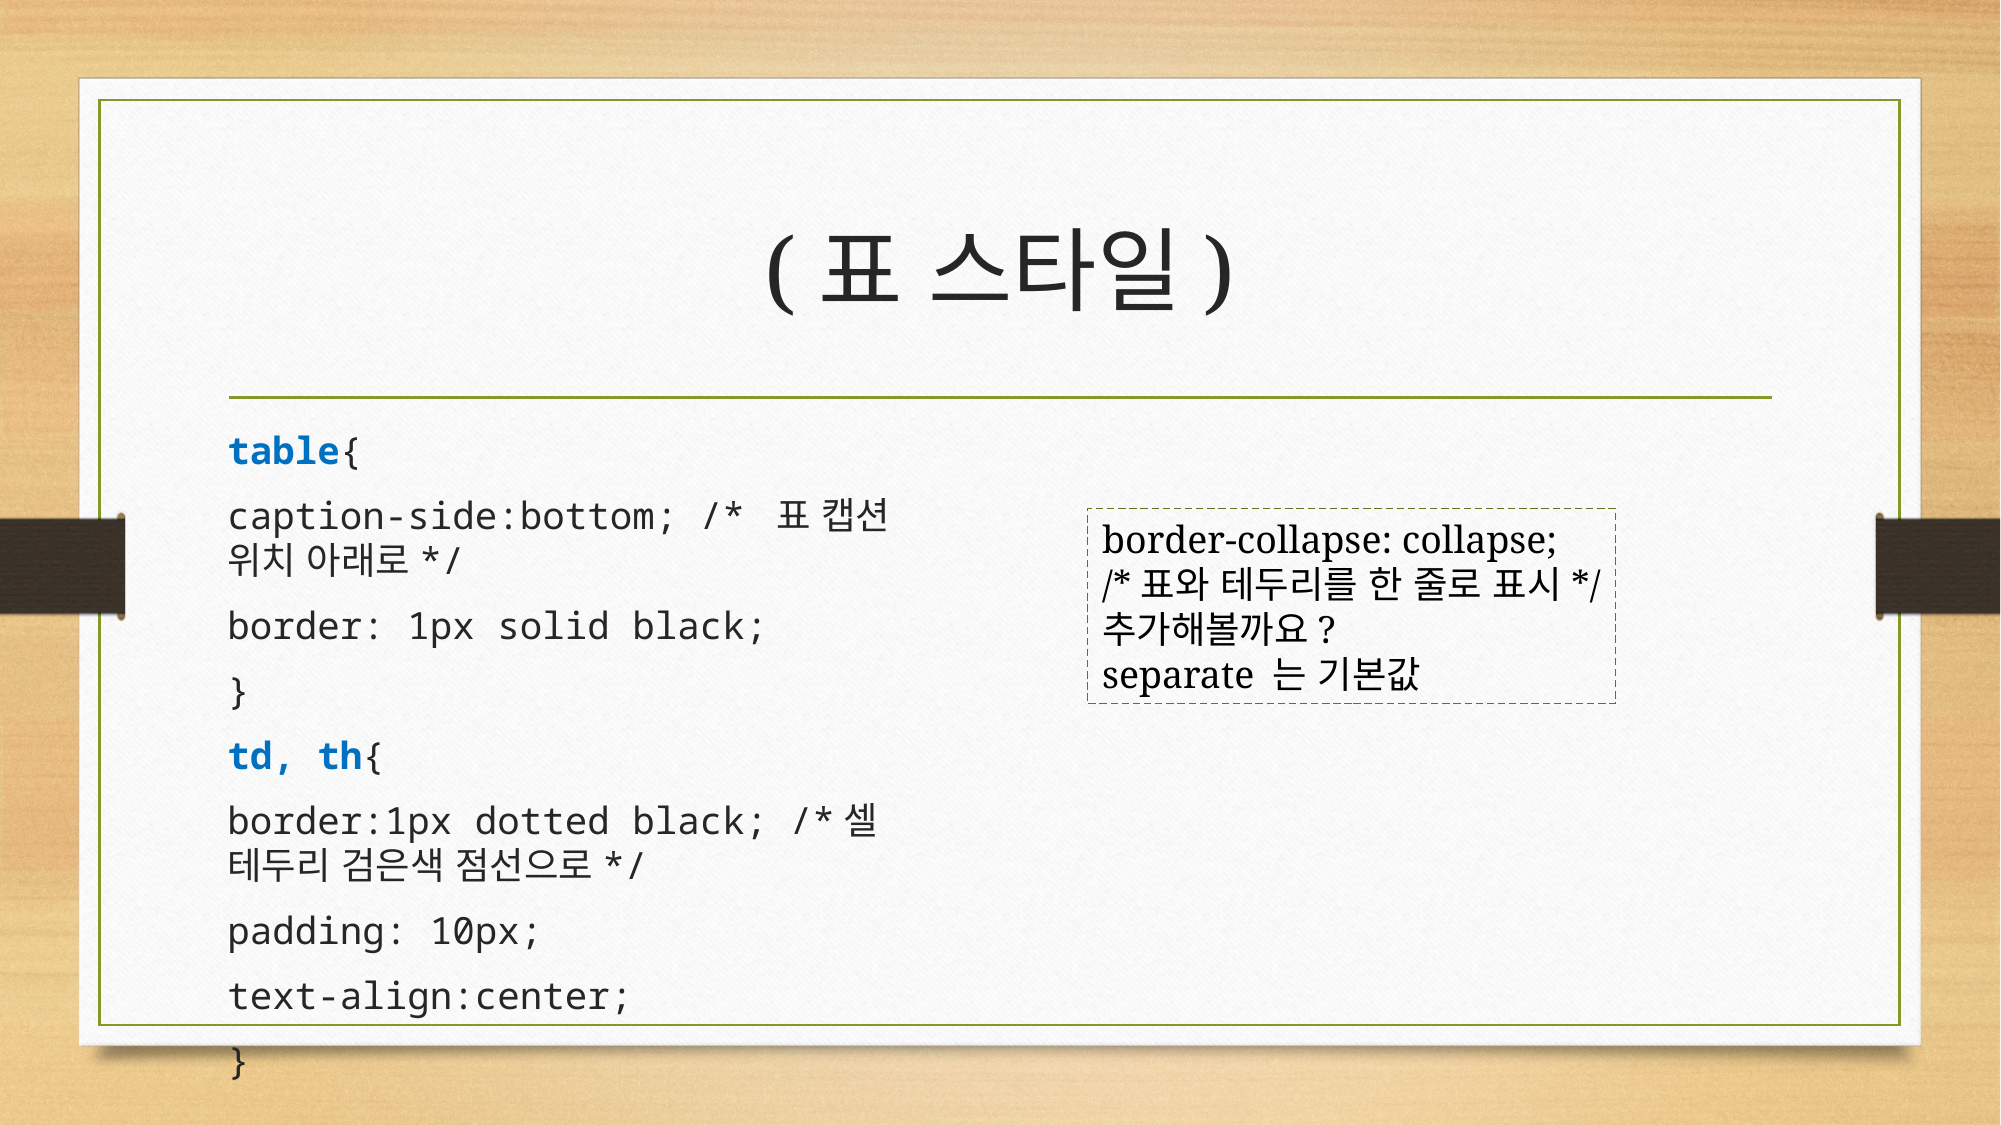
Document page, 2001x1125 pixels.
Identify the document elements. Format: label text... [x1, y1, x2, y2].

list table{ caption-side:bottom; /* 표 캡션 위치 아래로*/ border: 1px solid black; } td, th{ border:1px dotted black; /*셀 테두리 검은색 점선으로*/ padding: 10px; text-align:center; } [212, 419, 977, 979]
picture [0, 0, 2001, 1125]
title (표 스타일) [212, 161, 1788, 375]
text_box border-collapse: collapse; /*표와 테두리를 한 줄로 표시*/ 추가해볼까요? separate 는 기본값 [1087, 508, 1616, 704]
